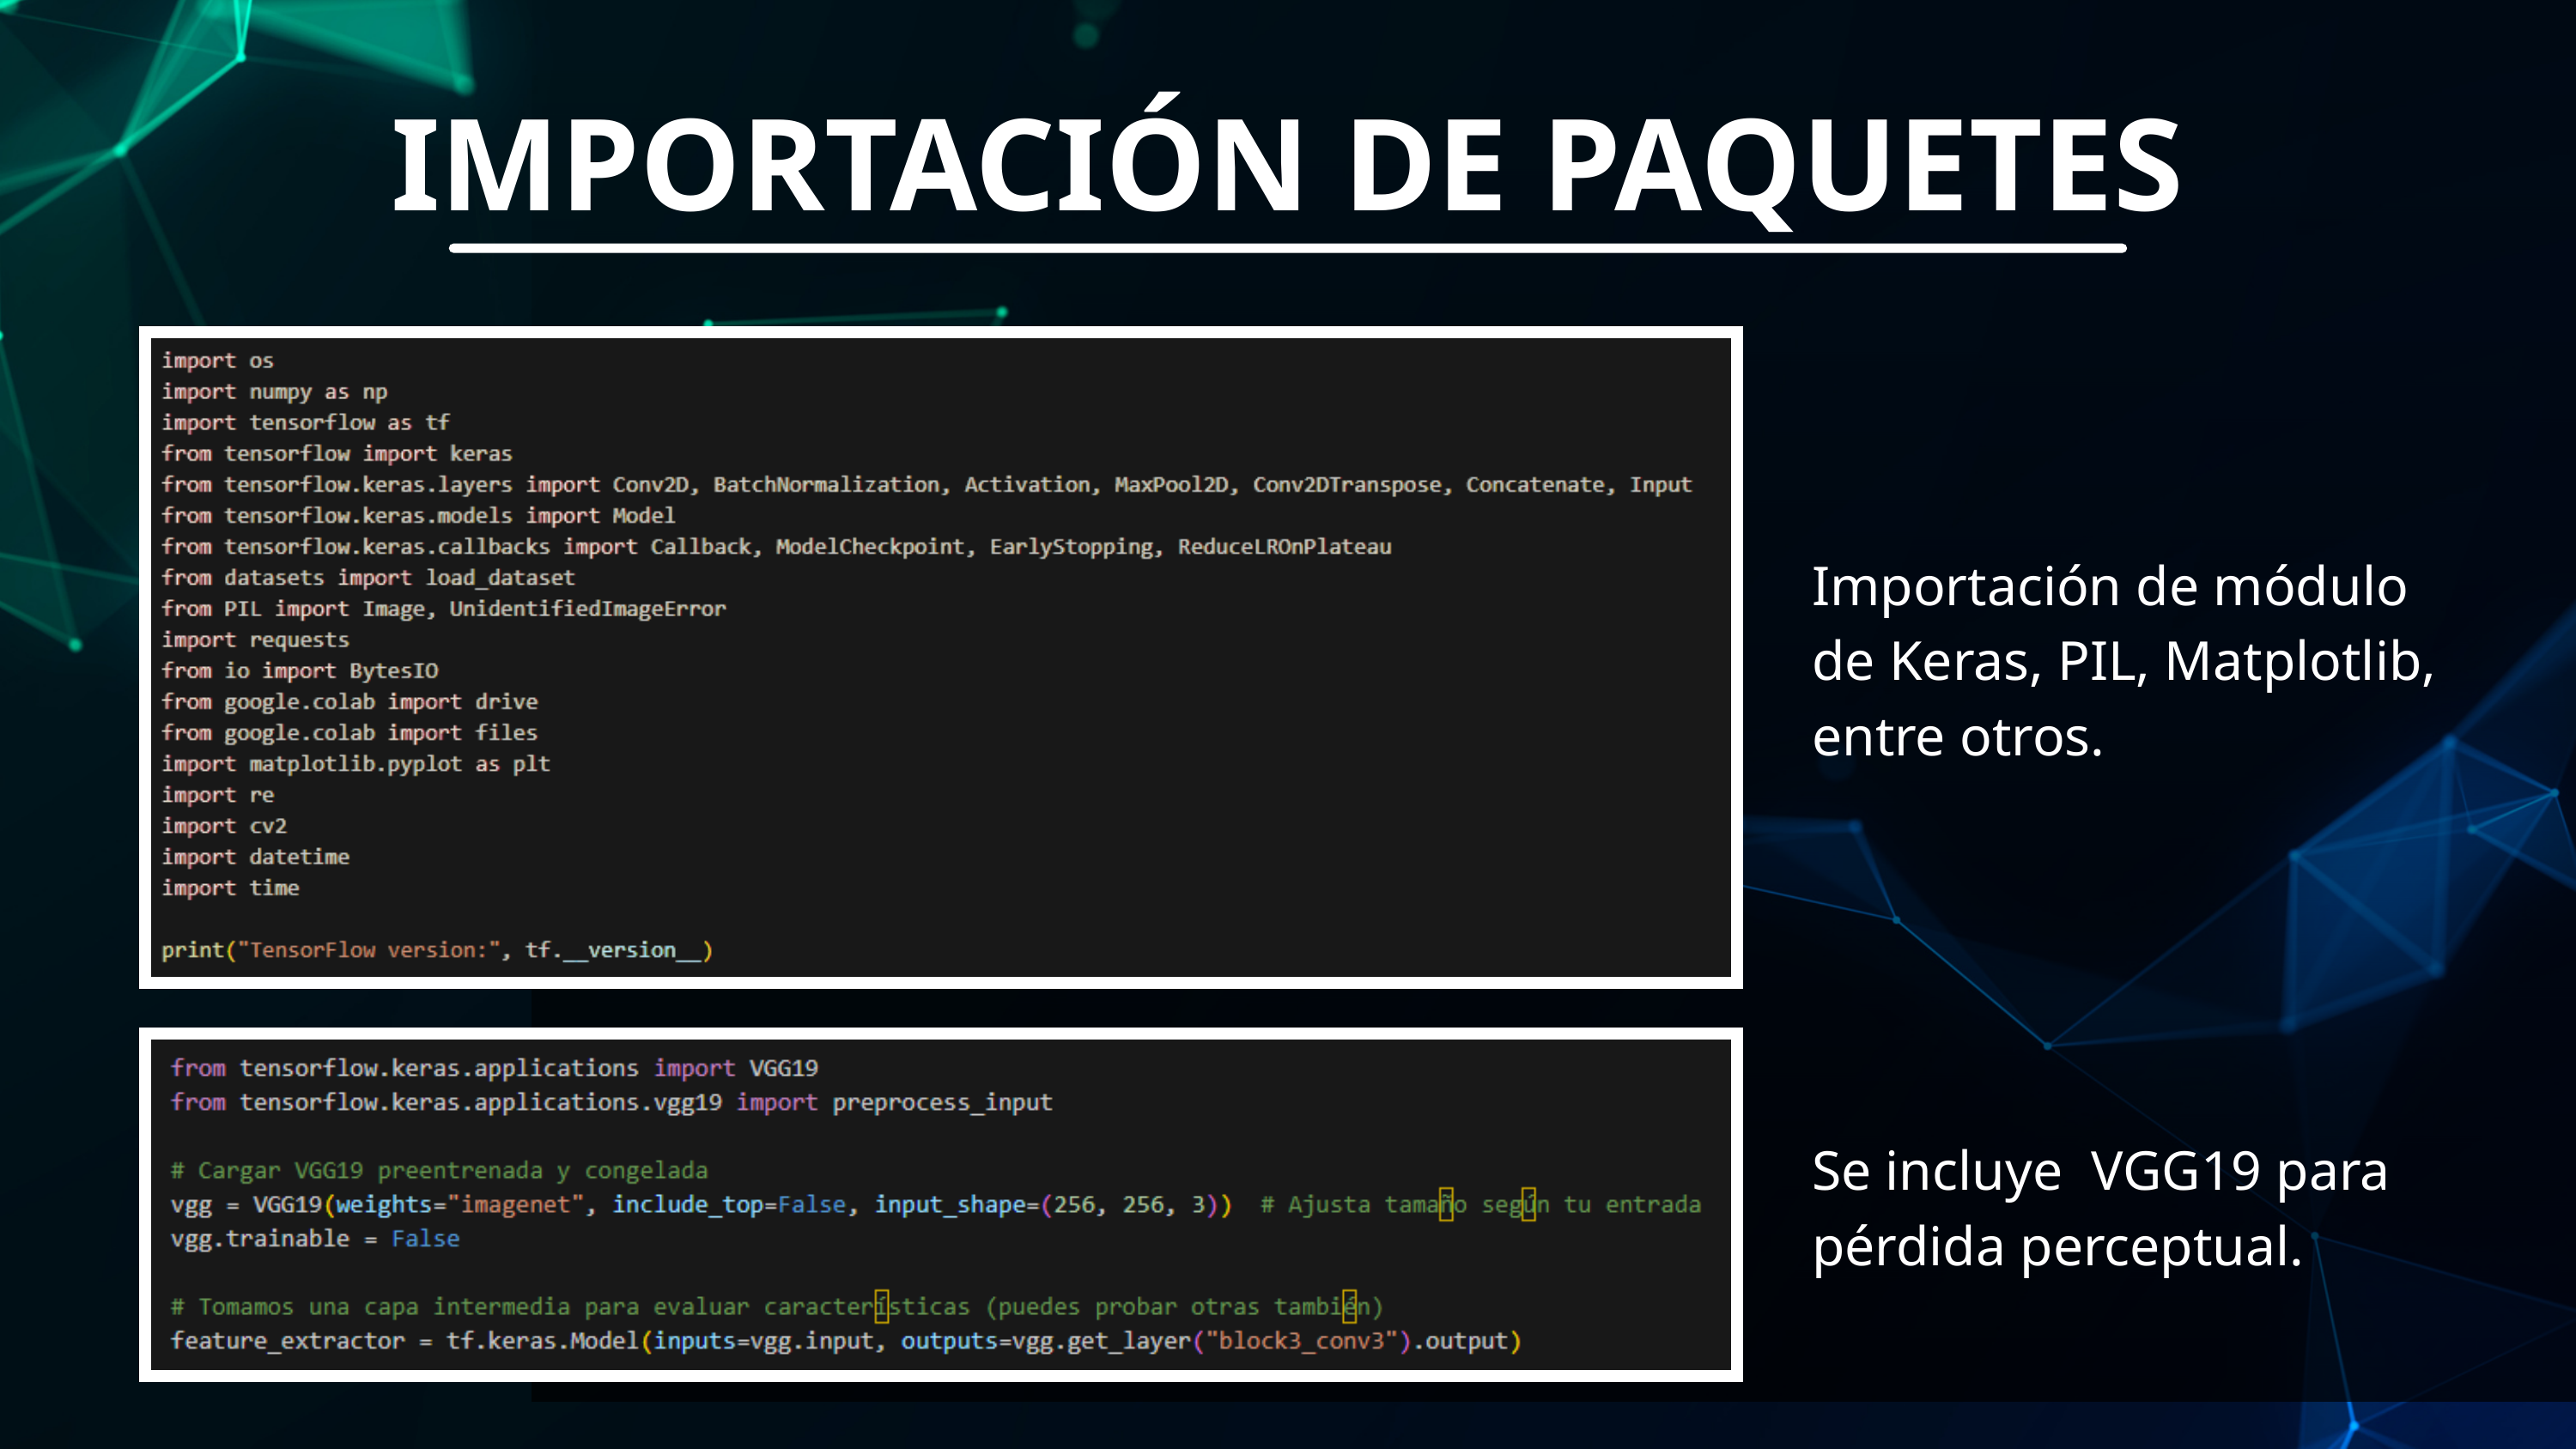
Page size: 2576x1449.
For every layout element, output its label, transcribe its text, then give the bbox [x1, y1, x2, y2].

text_box IMPORTACIÓN DE PAQUETES [210, 92, 2366, 236]
text_box Importación de módulo de Keras, PIL, Matplotlib, entre otros. [1812, 541, 2458, 767]
text_box [532, 0, 2576, 1402]
text_box [144, 1034, 1737, 1376]
text_box [144, 332, 1737, 984]
text_box Se incluye VGG19 para pérdida perceptual. [1812, 1125, 2458, 1276]
text_box [0, 0, 2576, 1449]
